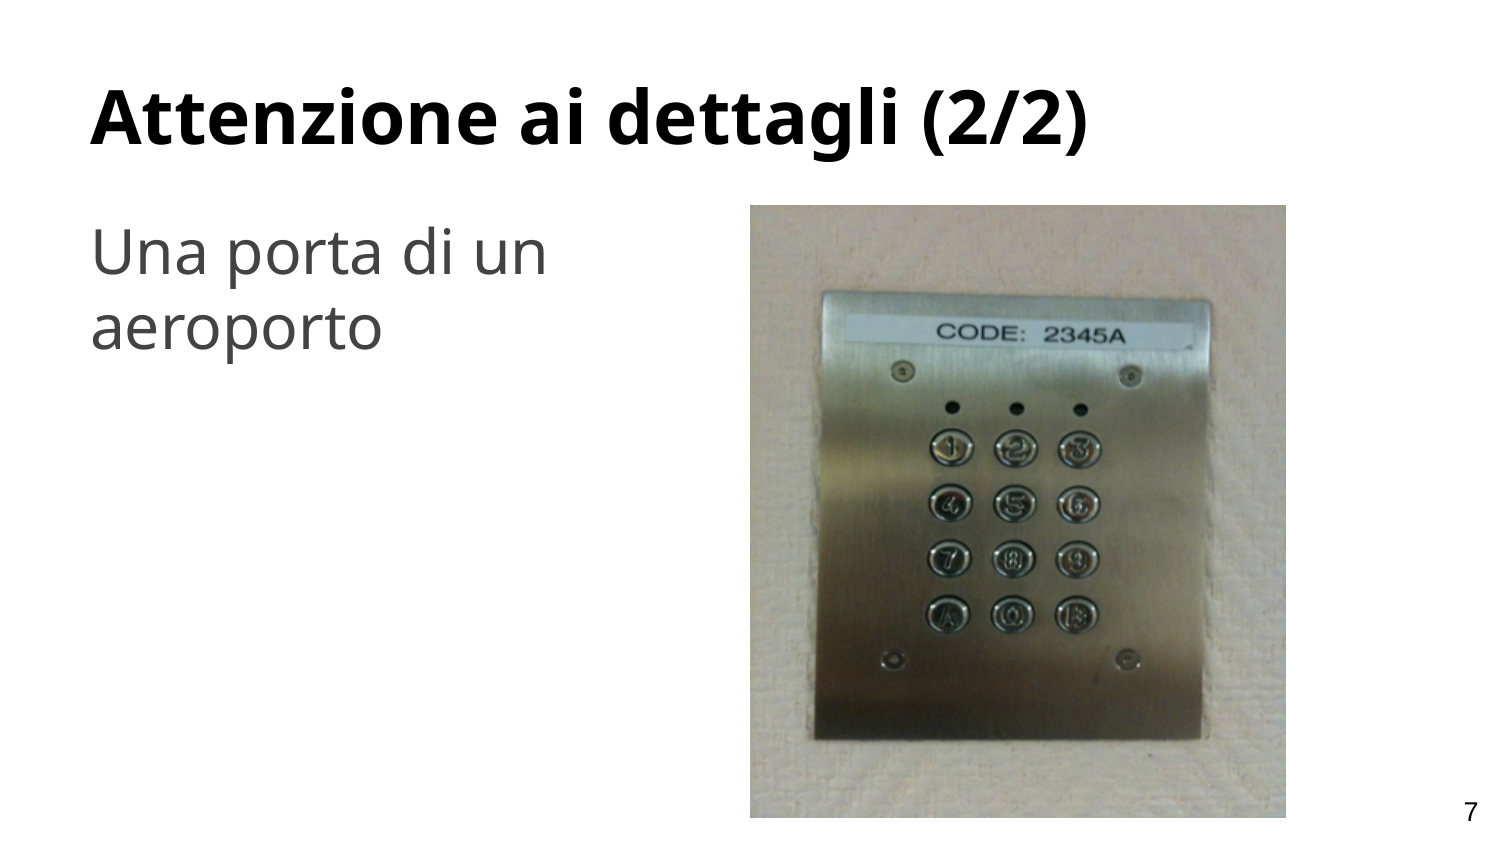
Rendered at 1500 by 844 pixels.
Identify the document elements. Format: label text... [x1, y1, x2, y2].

picture [749, 205, 1286, 818]
title Attenzione ai dettagli (2/2) [75, 33, 1425, 175]
slide_number ‹#› [1403, 779, 1494, 844]
list Una porta di un aeroporto [75, 196, 731, 808]
